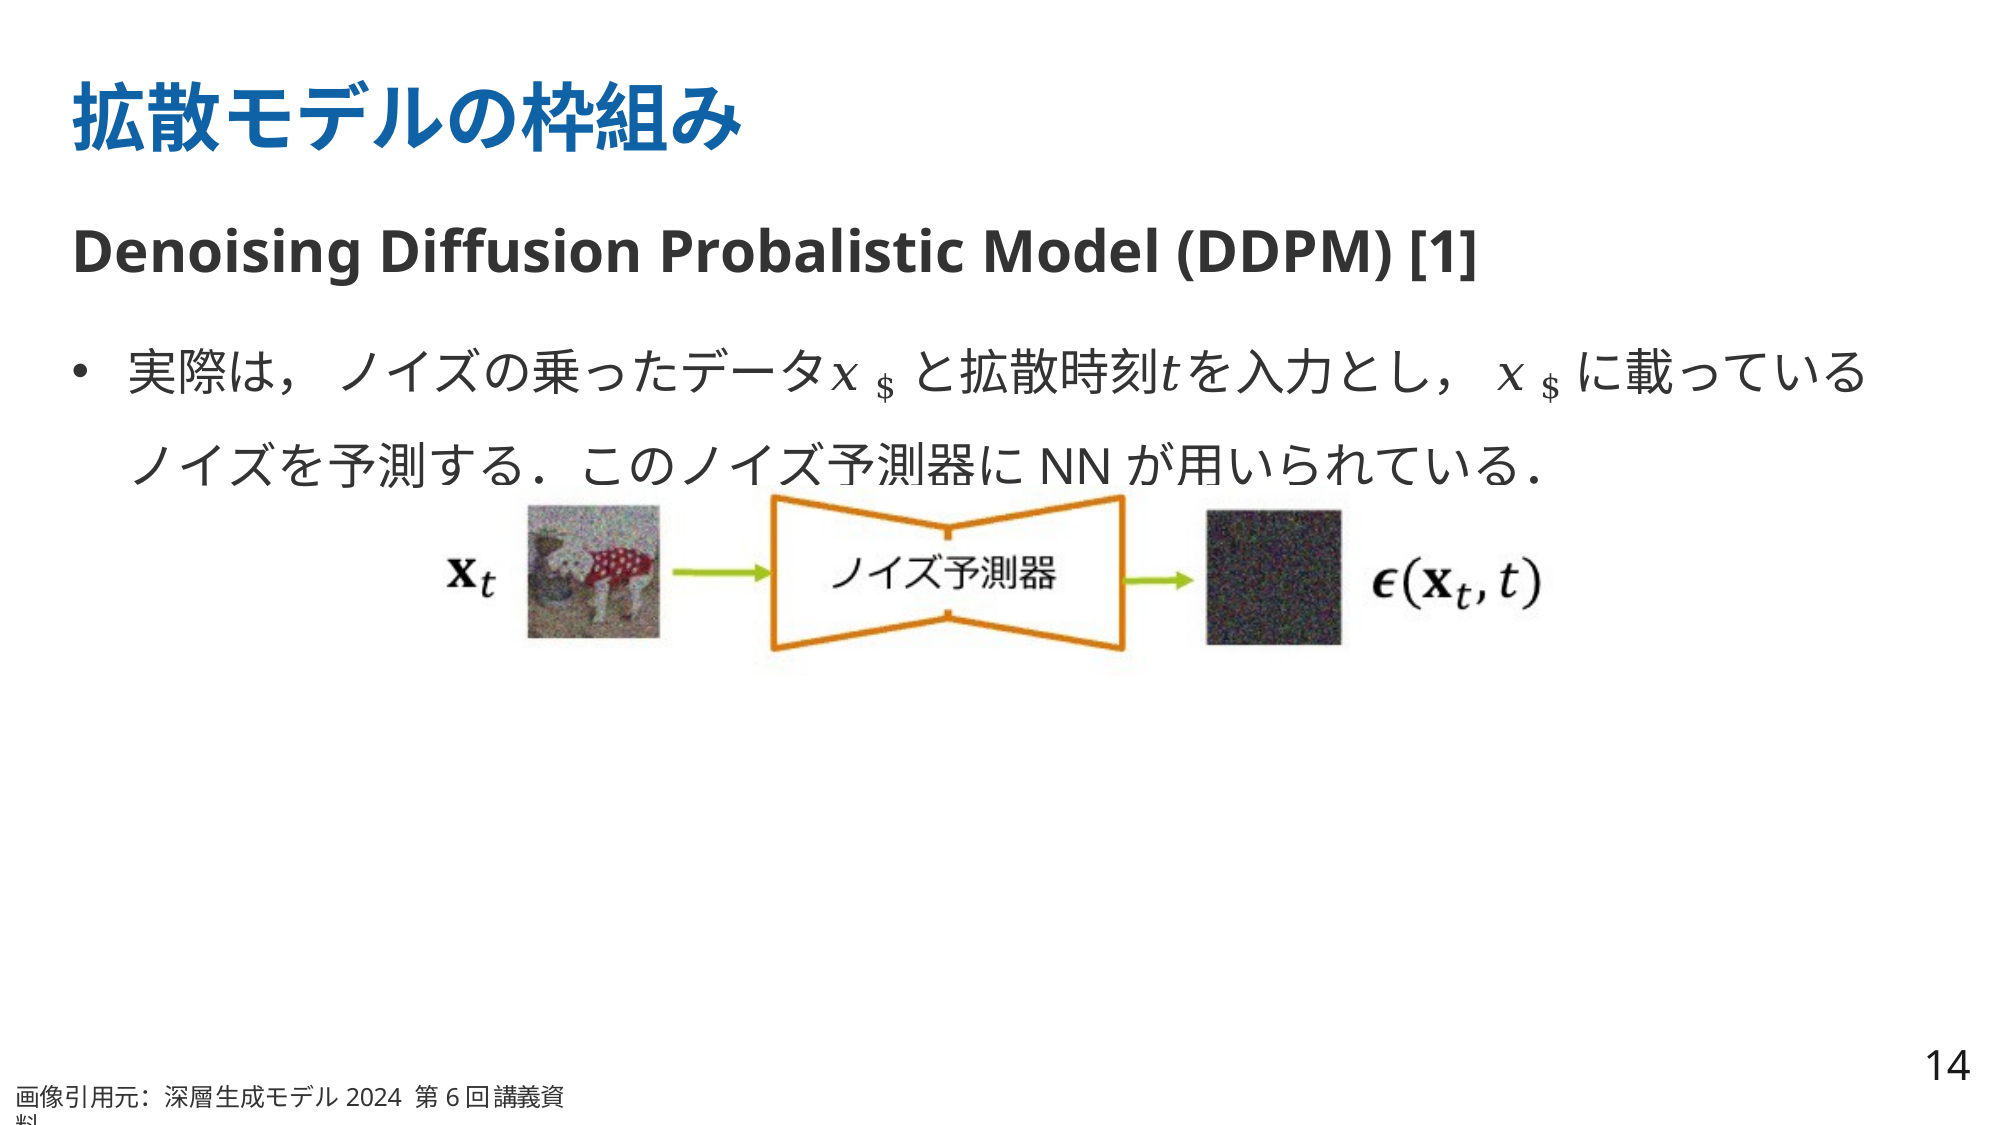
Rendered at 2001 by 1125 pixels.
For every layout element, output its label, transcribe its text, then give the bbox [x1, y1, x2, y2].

text_box Denoising Diffusion Probalistic Model (DDPM) [1] 実際は， ノイズの乗ったデータ𝑥$と拡散時刻𝑡を⼊⼒とし， 𝑥$に載っているノイズを予測する．このノイズ予測器にNNが⽤いられている． [67, 212, 1908, 495]
title 拡散モデルの枠組み [69, 68, 749, 259]
slide_number 14 [1917, 1048, 1979, 1125]
text_box 画像引用元：深層生成モデル2024 第6回 講義資料 [12, 1083, 566, 1125]
picture [442, 485, 1553, 676]
